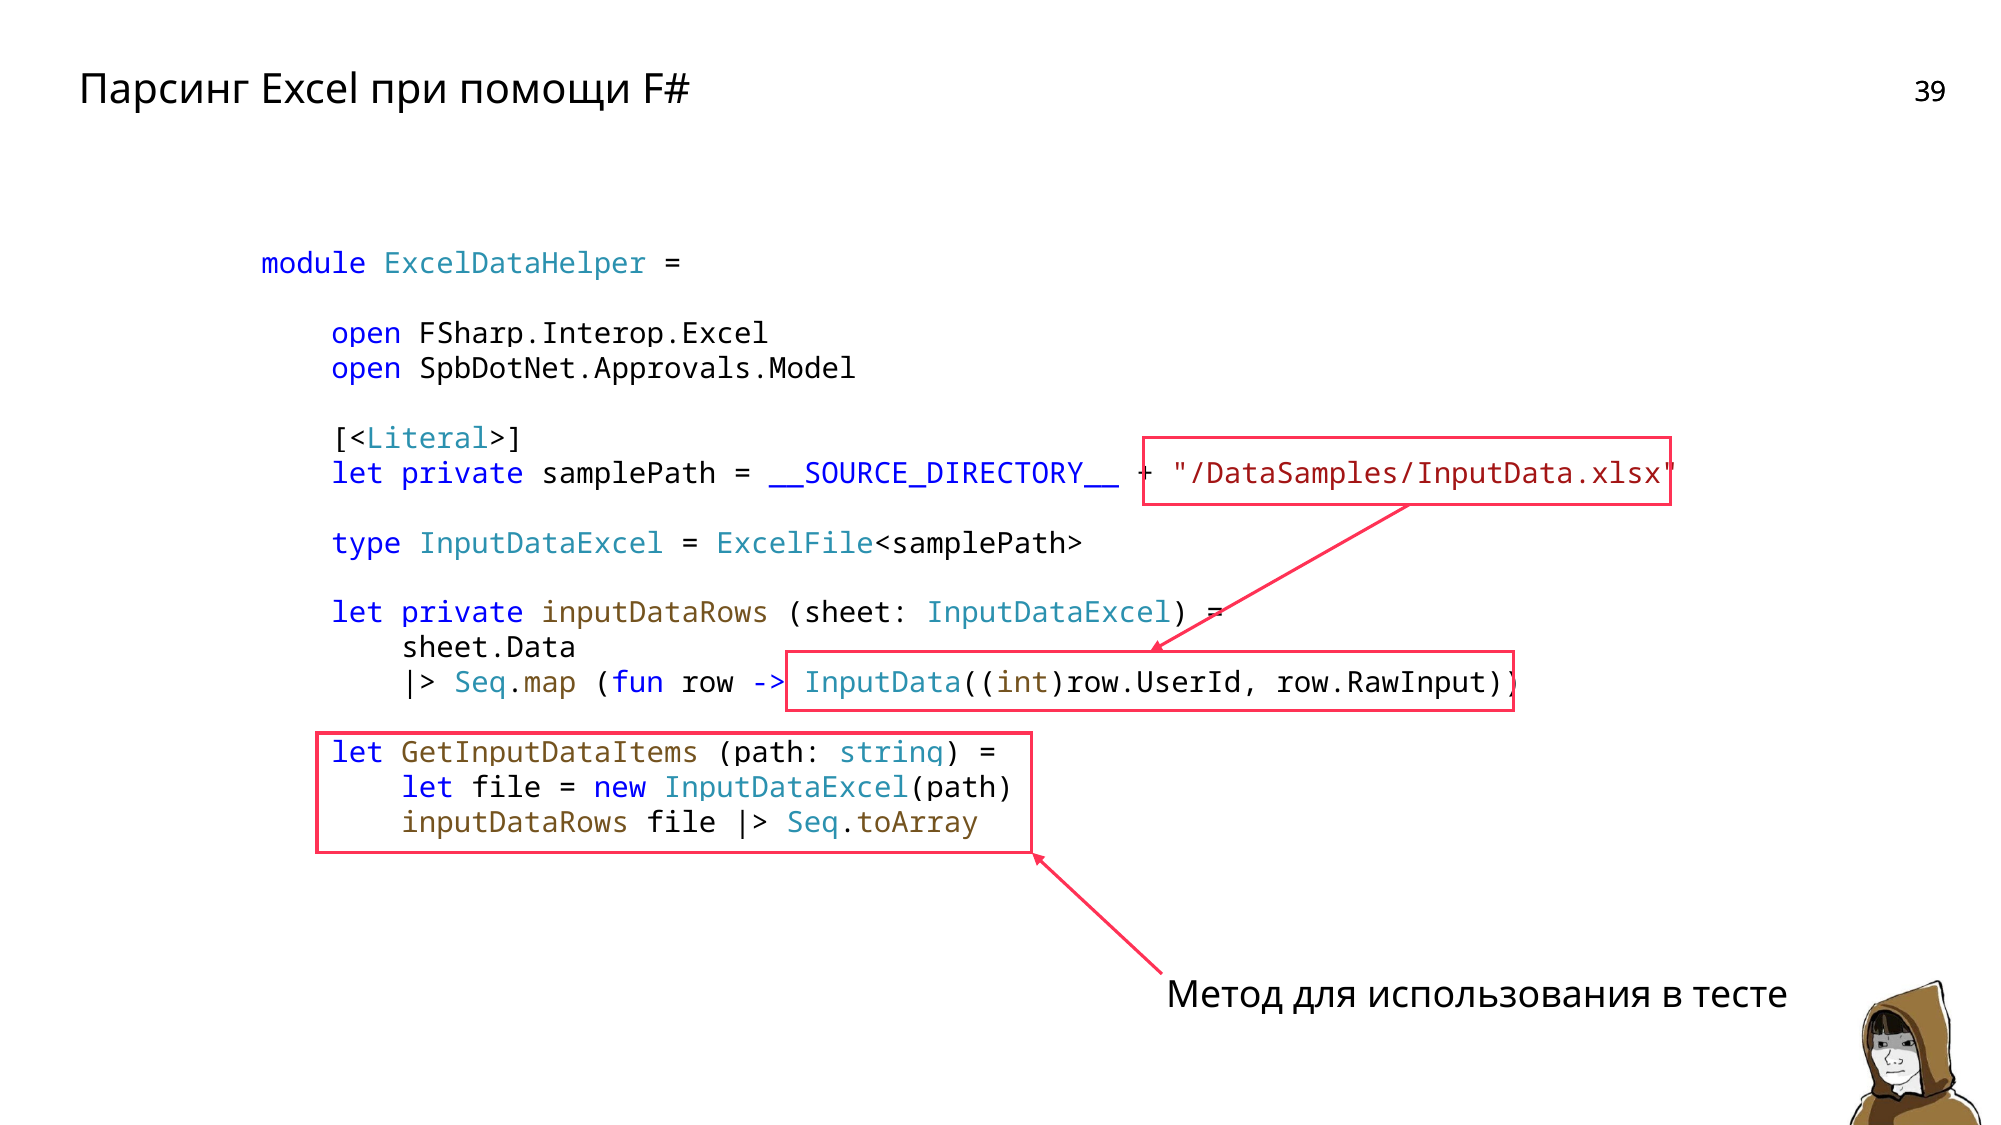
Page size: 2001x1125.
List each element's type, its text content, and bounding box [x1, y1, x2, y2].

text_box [1031, 852, 1163, 975]
text_box Метод для использования в тесте [1151, 962, 1804, 1023]
picture [1846, 977, 1982, 1125]
text_box [785, 650, 1515, 712]
text_box [315, 731, 1033, 854]
title Парсинг Excel при помощи F# [63, 53, 1789, 128]
text_box [1142, 436, 1672, 506]
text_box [1149, 504, 1410, 653]
text_box module ExcelDataHelper = open FSharp.Interop.Excel open SpbDotNet.Approvals.Model [<Literal>] let private samplePath = __SOURCE_DIRECTORY__ + "/DataSamples/InputData.xlsx" type InputDataExcel = ExcelFile<samplePath> let private inputDataRows (sheet: InputDataExcel) = sheet.Data |> Seq.map (fun row -> InputData((int)row.UserId, row.RawInput)) let GetInputDataItems (path: string) = let file = new InputDataExcel(path) inputDataRows file |> Seq.toArray [246, 236, 1740, 846]
